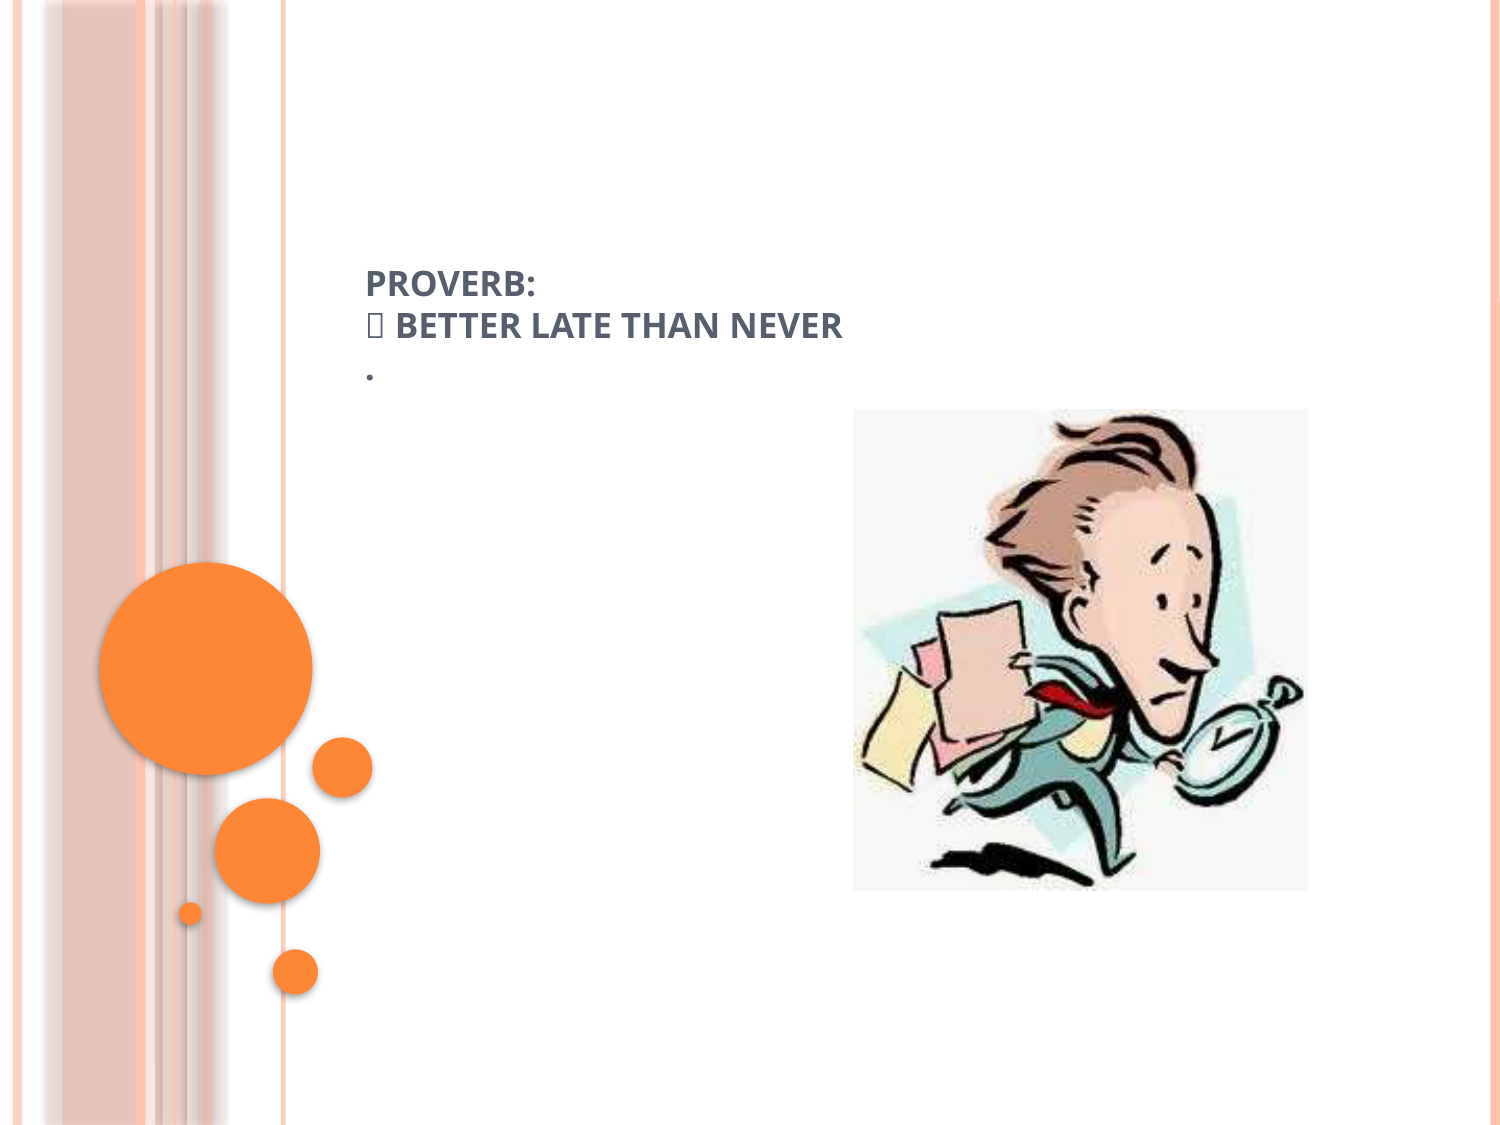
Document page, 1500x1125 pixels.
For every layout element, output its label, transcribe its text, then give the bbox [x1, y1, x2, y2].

title PROVERB:  Better late than never . [350, 251, 1363, 563]
picture [853, 409, 1309, 892]
